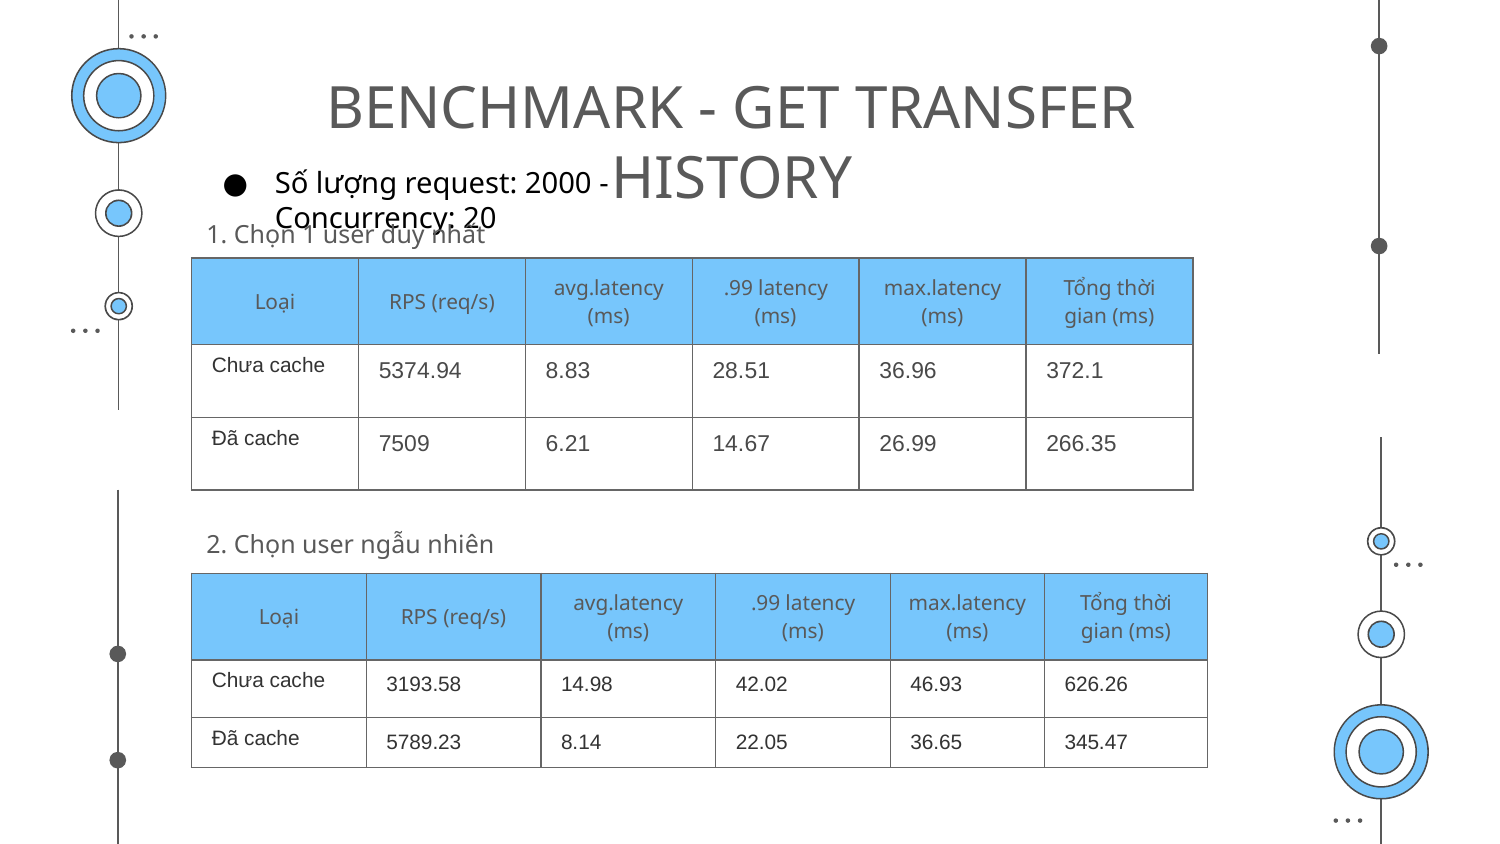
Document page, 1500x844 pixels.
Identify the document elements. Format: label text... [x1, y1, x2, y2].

table_header max.latency (ms) [891, 574, 1044, 659]
table_cell 42.02 [716, 661, 890, 717]
table_header Loại [192, 259, 358, 344]
table_cell 266.35 [1027, 418, 1192, 489]
table_cell 8.14 [542, 718, 715, 767]
table_cell Chưa cache [192, 345, 358, 417]
table_header Tổng thời gian (ms) [1027, 259, 1192, 344]
table_cell 8.83 [526, 345, 692, 417]
table_header .99 latency (ms) [693, 259, 858, 344]
text_box 2. Chọn user ngẫu nhiên [191, 524, 535, 562]
table_cell 14.67 [693, 418, 858, 489]
table_cell 6.21 [526, 418, 692, 489]
text_box Số lượng request: 2000 - Concurrency: 20 [184, 149, 804, 210]
table_cell 46.93 [891, 661, 1044, 717]
title BENCHMARK - GET TRANSFER HISTORY [262, 55, 1201, 150]
text_box 1. Chọn 1 user duy nhất [191, 215, 535, 253]
table_cell 372.1 [1027, 345, 1192, 417]
table_cell 28.51 [693, 345, 858, 417]
table_cell Đã cache [192, 418, 358, 489]
table_cell 14.98 [542, 661, 715, 717]
table_cell 22.05 [716, 718, 890, 767]
table_cell 3193.58 [367, 661, 540, 717]
table_cell 345.47 [1045, 718, 1207, 767]
table_header RPS (req/s) [367, 574, 540, 659]
table_header Loại [192, 574, 366, 659]
table_cell Chưa cache [192, 661, 366, 717]
table_cell 36.96 [860, 345, 1025, 417]
table_cell 36.65 [891, 718, 1044, 767]
table_header .99 latency (ms) [716, 574, 890, 659]
table_header avg.latency (ms) [542, 574, 715, 659]
table_header avg.latency (ms) [526, 259, 692, 344]
table_cell 626.26 [1045, 661, 1207, 717]
table_header Tổng thời gian (ms) [1045, 574, 1207, 659]
table_cell 5789.23 [367, 718, 540, 767]
table_cell 7509 [359, 418, 525, 489]
table_cell 26.99 [860, 418, 1025, 489]
table_header max.latency (ms) [860, 259, 1025, 344]
table_cell 5374.94 [359, 345, 525, 417]
table_cell Đã cache [192, 718, 366, 767]
table_header RPS (req/s) [359, 259, 525, 344]
